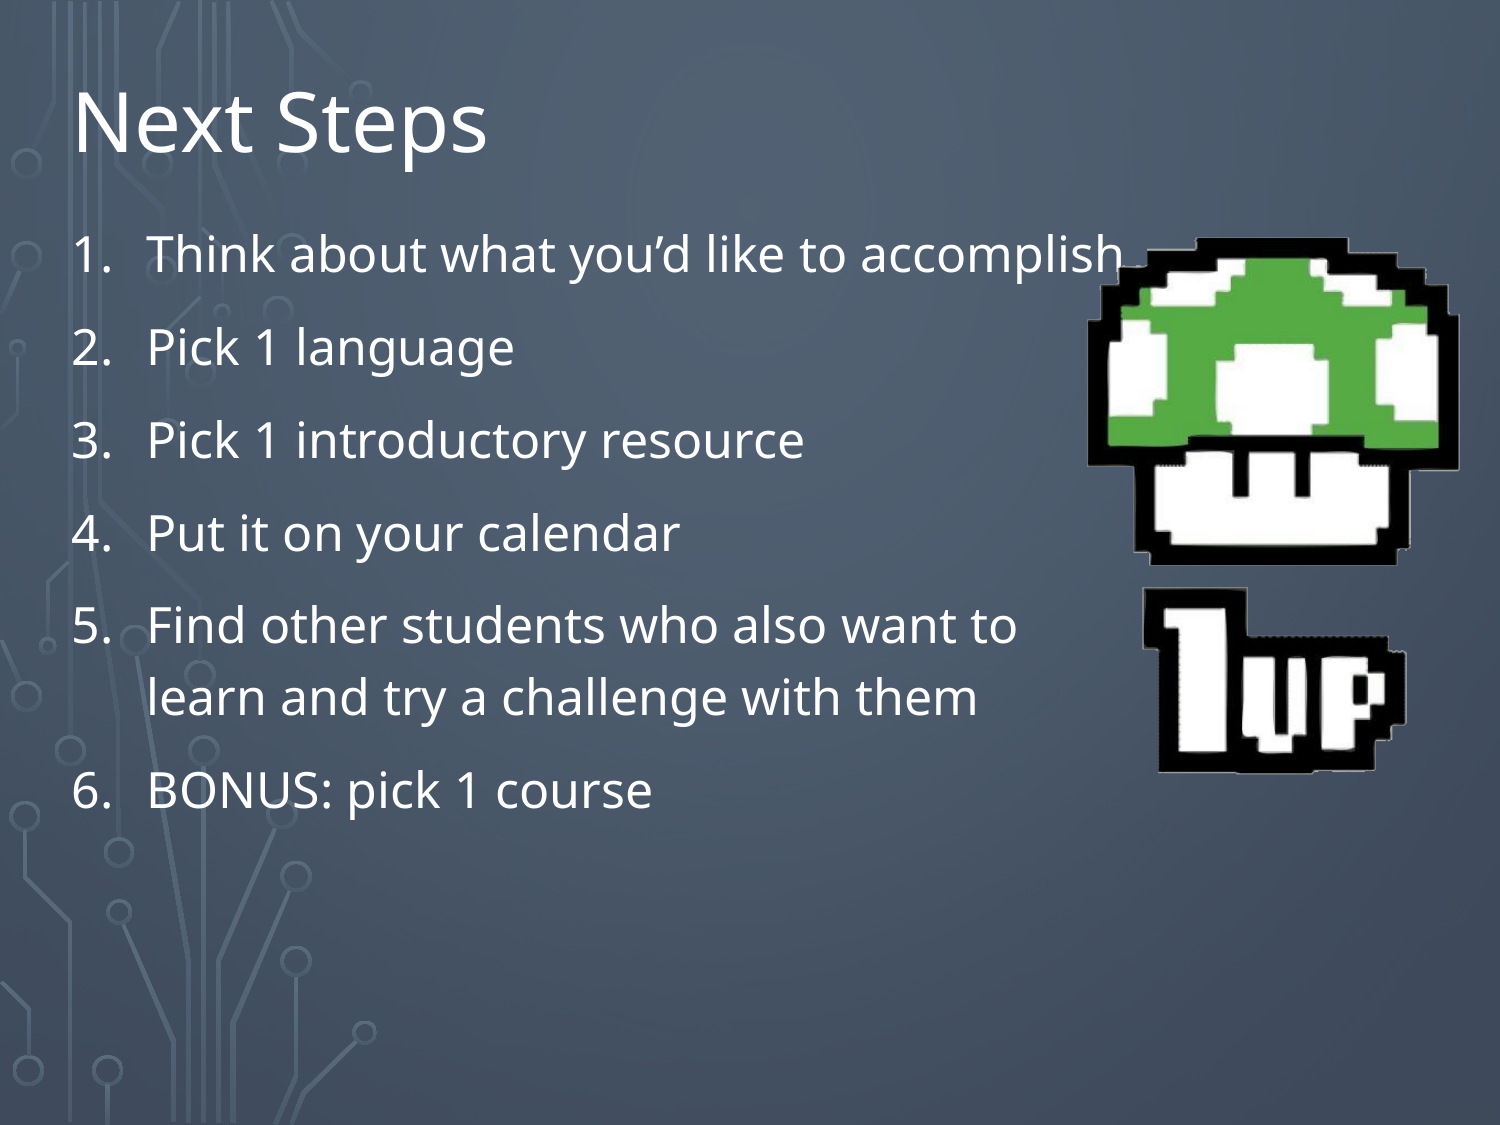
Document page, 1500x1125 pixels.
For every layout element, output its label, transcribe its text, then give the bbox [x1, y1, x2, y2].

text_box Next Steps [56, 4, 1211, 179]
text_box [0, 0, 1500, 1125]
picture [996, 229, 1500, 782]
text_box Think about what you’d like to accomplish Pick 1 language Pick 1 introductory resource Put it on your calendar Find other students who also want to learn and try a challenge with them BONUS: pick 1 course [56, 203, 1160, 1109]
